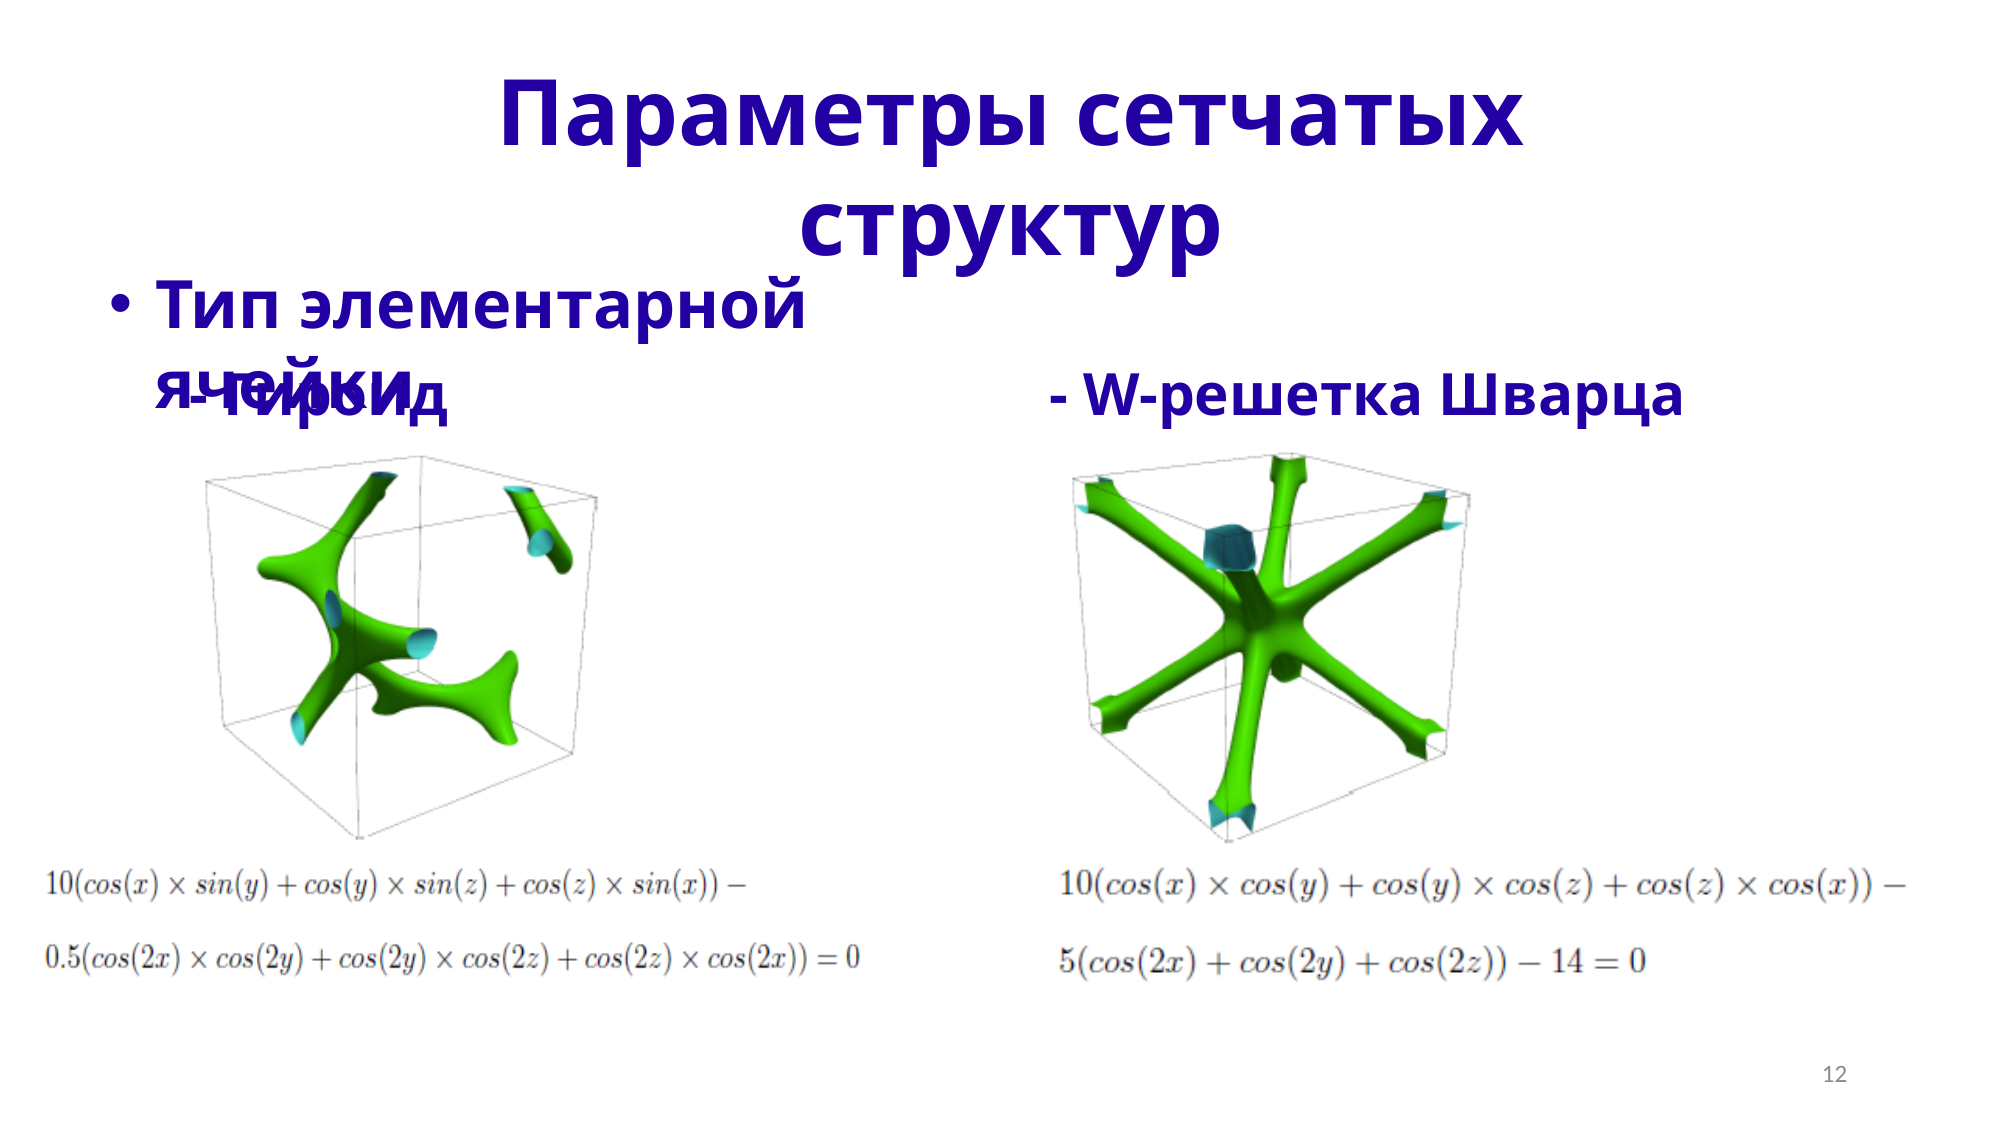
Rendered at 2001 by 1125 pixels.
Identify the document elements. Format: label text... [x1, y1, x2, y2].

picture [190, 435, 614, 856]
text_box - Гироид Шоэна [174, 349, 642, 505]
picture [1036, 435, 1917, 988]
text_box Параметры сетчатых структур [384, 46, 1638, 281]
text_box Тип элементарной ячейки [93, 254, 1037, 430]
picture [32, 860, 869, 988]
slide_number 12 [1412, 1042, 1863, 1103]
text_box - W-решетка Шварца [1034, 349, 1727, 435]
